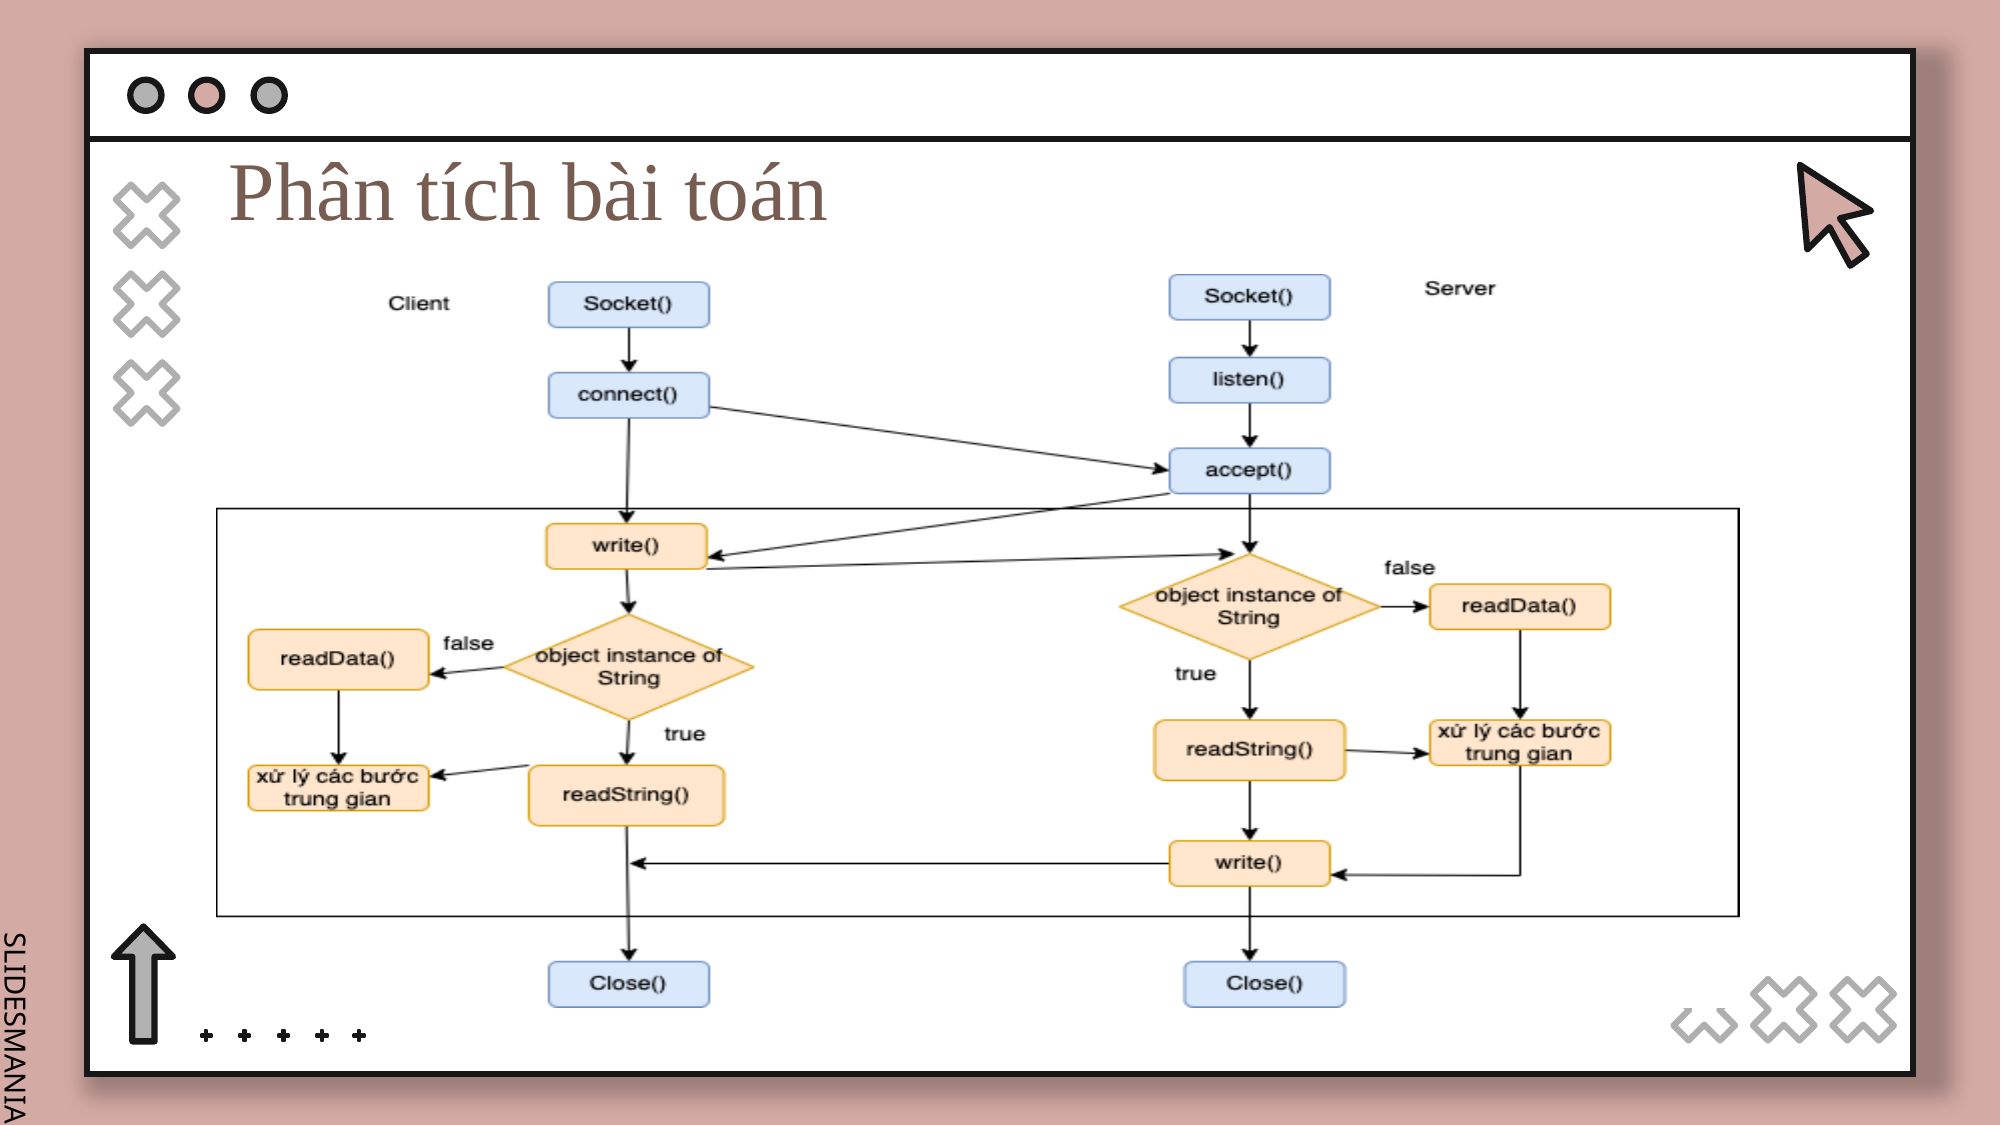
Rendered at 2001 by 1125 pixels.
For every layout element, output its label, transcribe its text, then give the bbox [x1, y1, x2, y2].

picture [216, 274, 1740, 1008]
title Phân tích bài toán [208, 117, 1748, 243]
